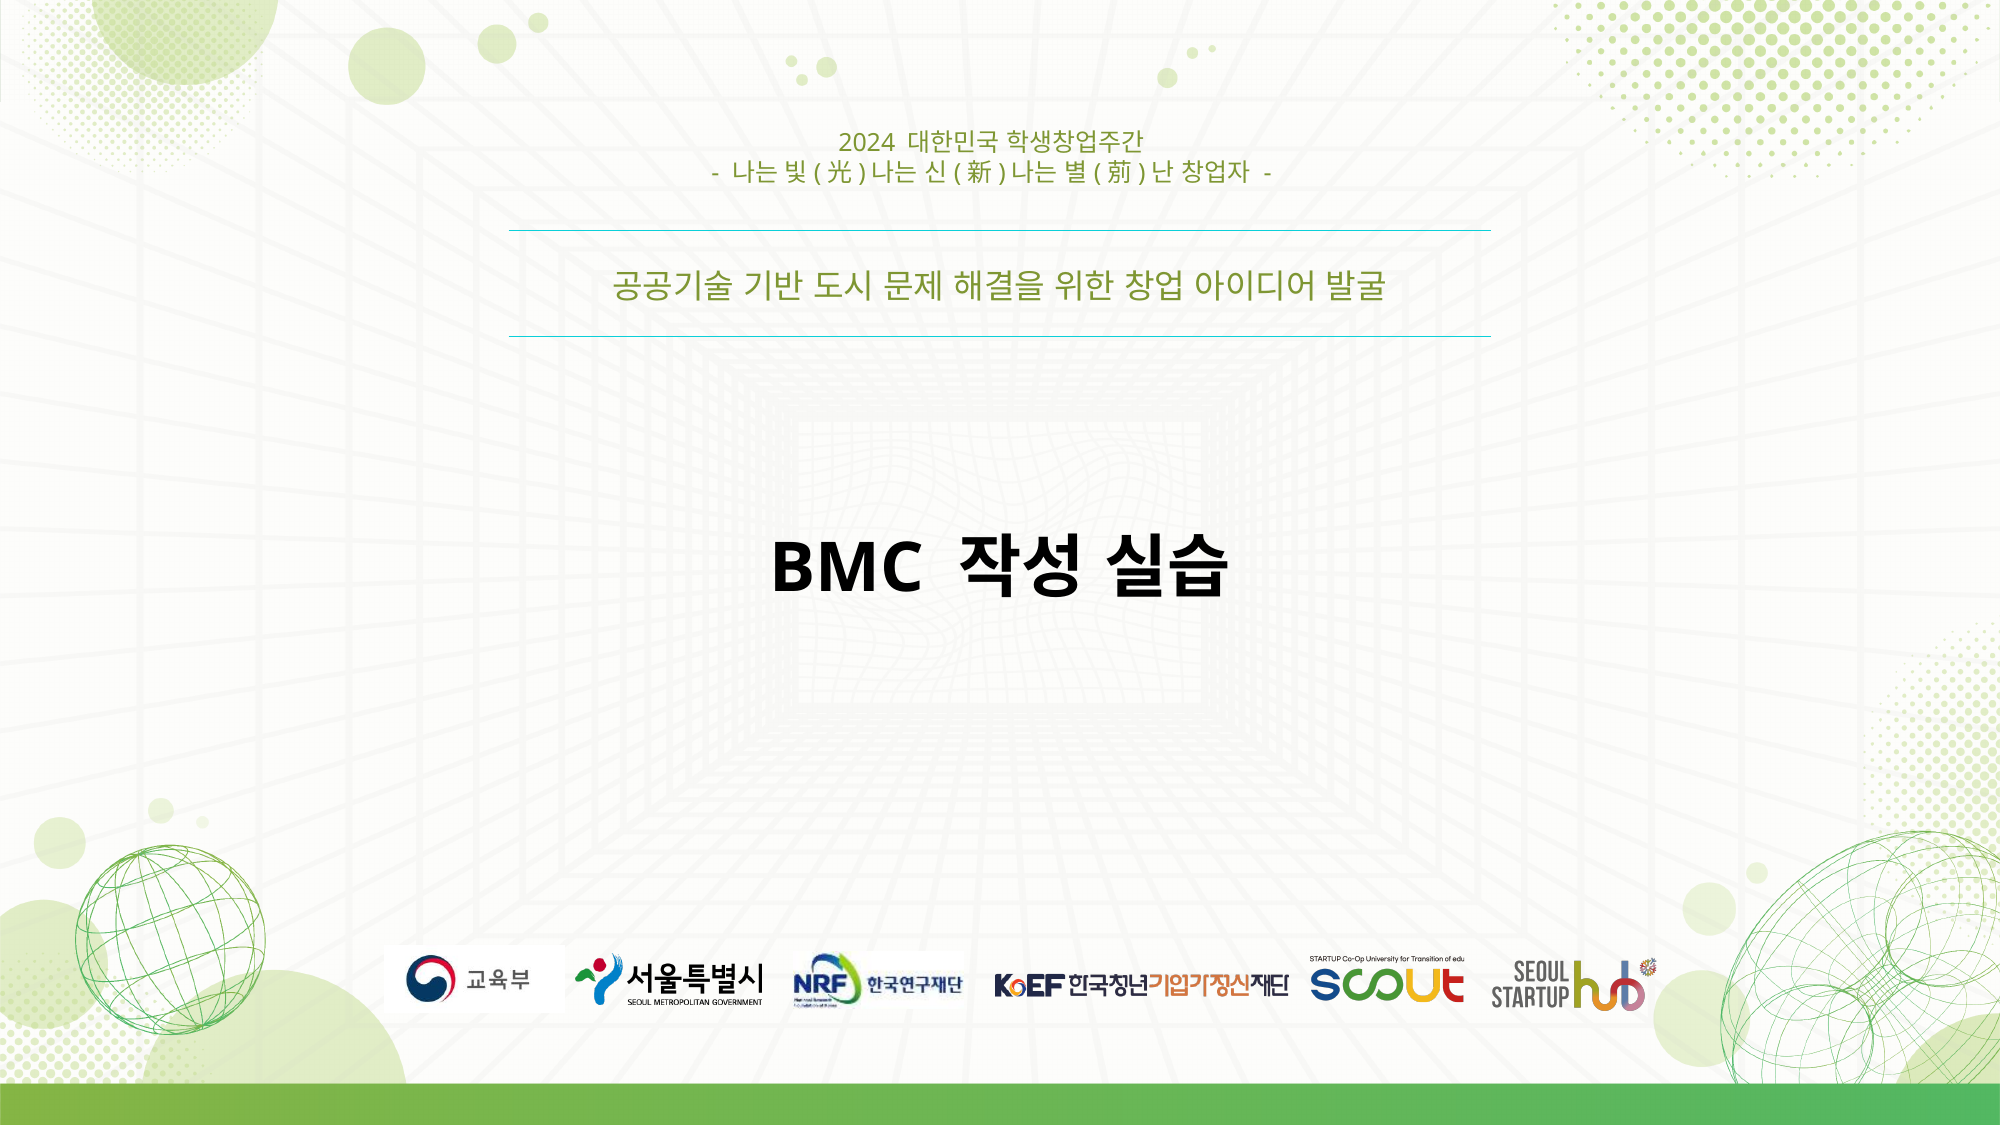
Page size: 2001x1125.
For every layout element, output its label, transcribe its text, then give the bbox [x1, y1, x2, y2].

picture [0, 0, 2000, 1125]
text_box BMC 작성 실습 [356, 515, 1644, 613]
